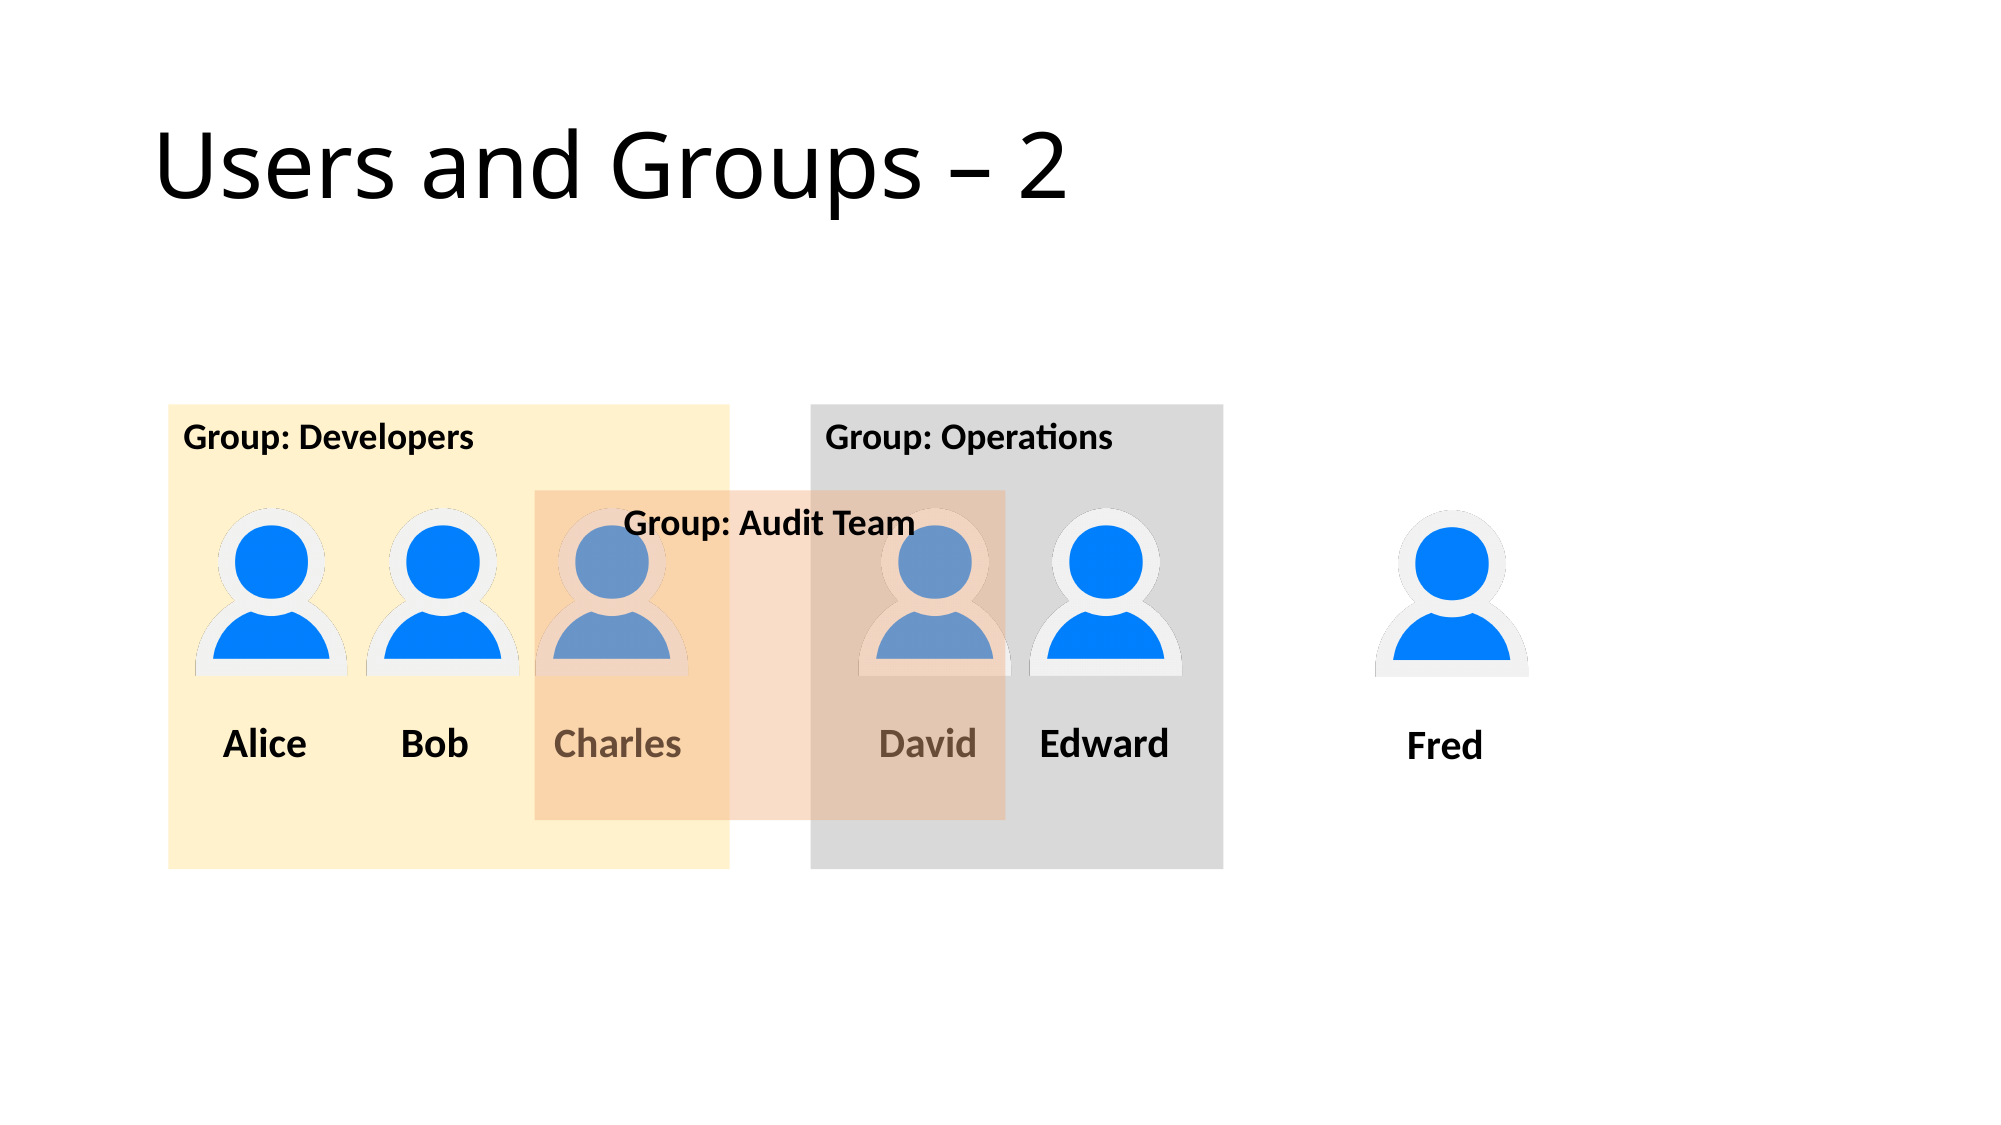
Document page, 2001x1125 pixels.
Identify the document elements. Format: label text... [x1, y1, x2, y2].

picture [188, 508, 355, 676]
text_box Edward [1021, 708, 1189, 774]
text_box Group: Developers [168, 404, 730, 870]
picture [1368, 510, 1536, 677]
text_box Fred [1368, 710, 1523, 775]
picture [359, 508, 527, 676]
text_box Bob [357, 708, 513, 774]
text_box Group: Operations [810, 404, 1224, 870]
picture [528, 508, 696, 676]
picture [1022, 508, 1190, 676]
text_box Group: Audit Team [534, 490, 1006, 821]
title Users and Groups – 2 [137, 59, 1863, 278]
picture [851, 508, 1019, 676]
text_box Alice [188, 708, 343, 774]
